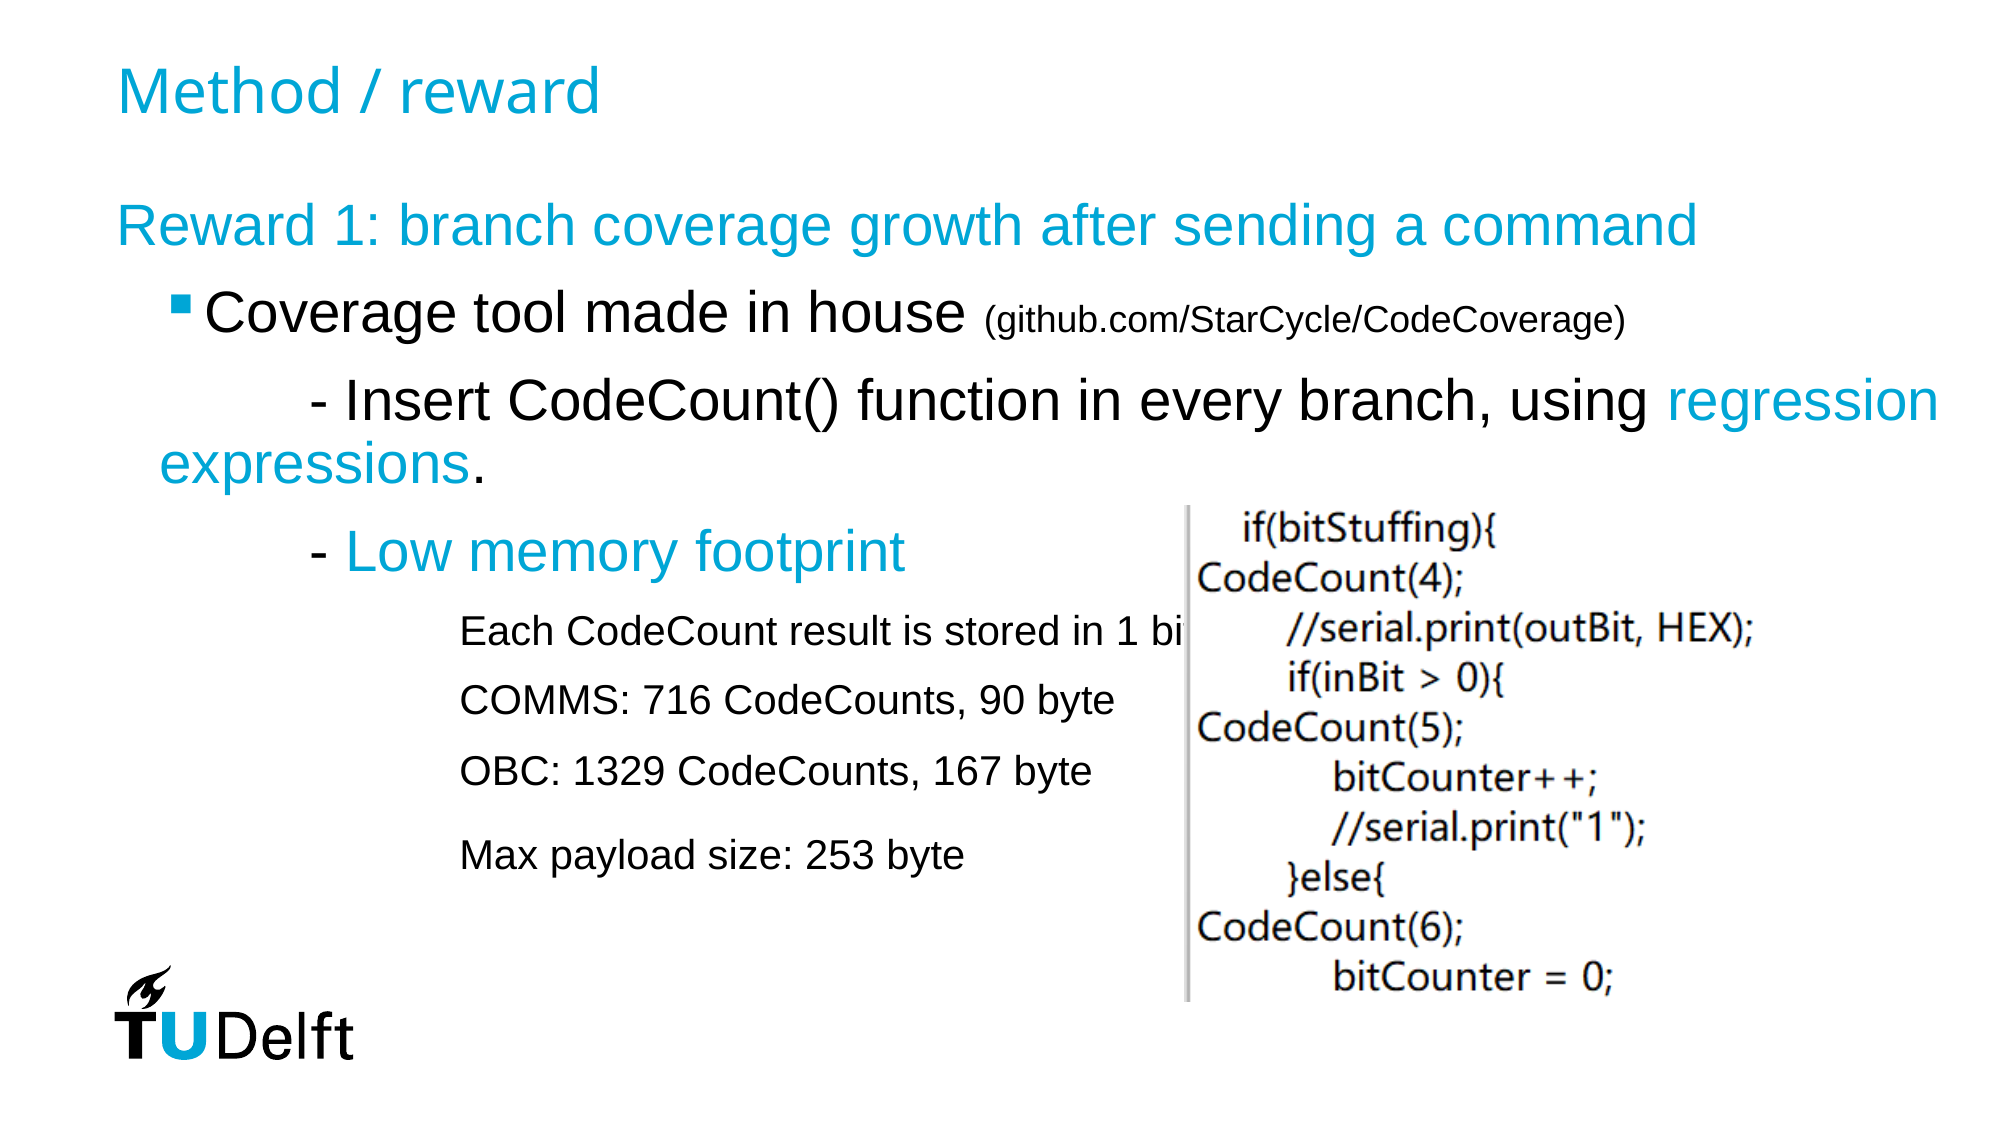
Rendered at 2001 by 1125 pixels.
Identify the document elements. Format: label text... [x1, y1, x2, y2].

title Method / reward [115, 59, 1885, 142]
picture [1184, 504, 1769, 1003]
list Reward 1: branch coverage growth after sending a command Coverage tool made in house (github.com/StarCycle/CodeCoverage) - Insert CodeCount() function in every branch, using regression expressions. - Low memory footprint Each CodeCount result is stored in 1 bit. COMMS: 716 CodeCounts, 90 byte OBC: 1329 CodeCounts, 167 byte Max payload size: 253 byte [115, 194, 1957, 971]
